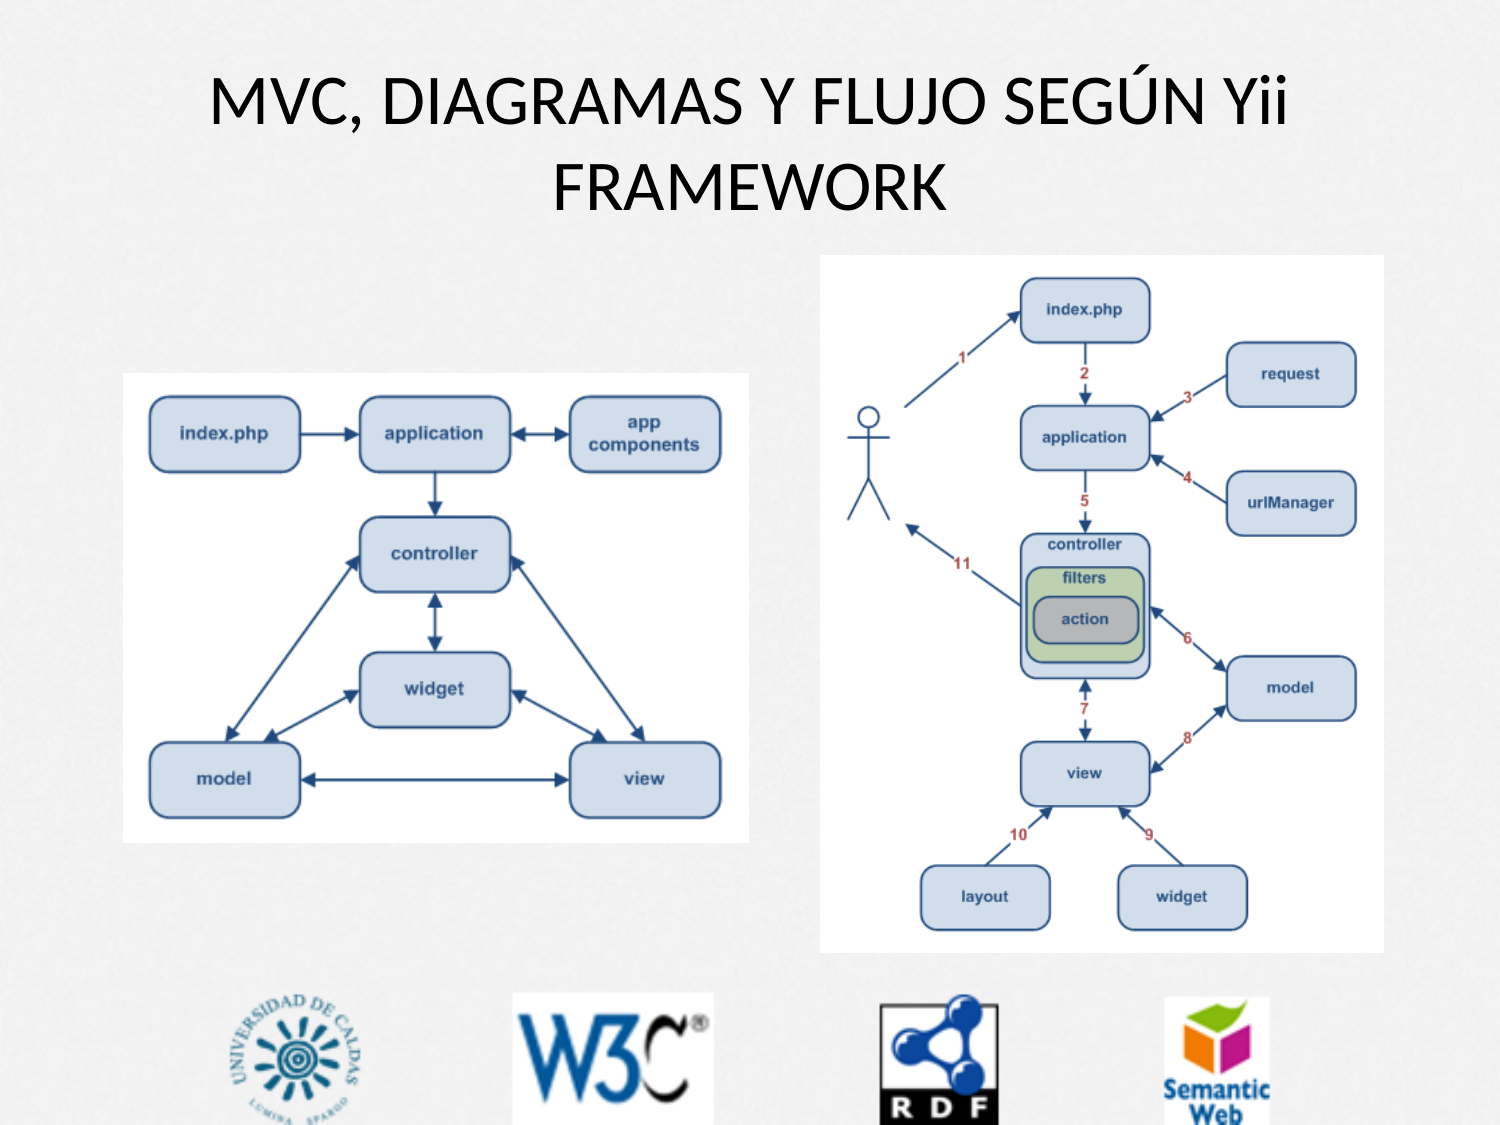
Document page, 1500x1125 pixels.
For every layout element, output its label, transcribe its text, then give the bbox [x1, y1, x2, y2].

title MVC, DIAGRAMAS Y FLUJO SEGÚN Yii FRAMEWORK [75, 45, 1425, 233]
picture [0, 0, 1500, 1125]
